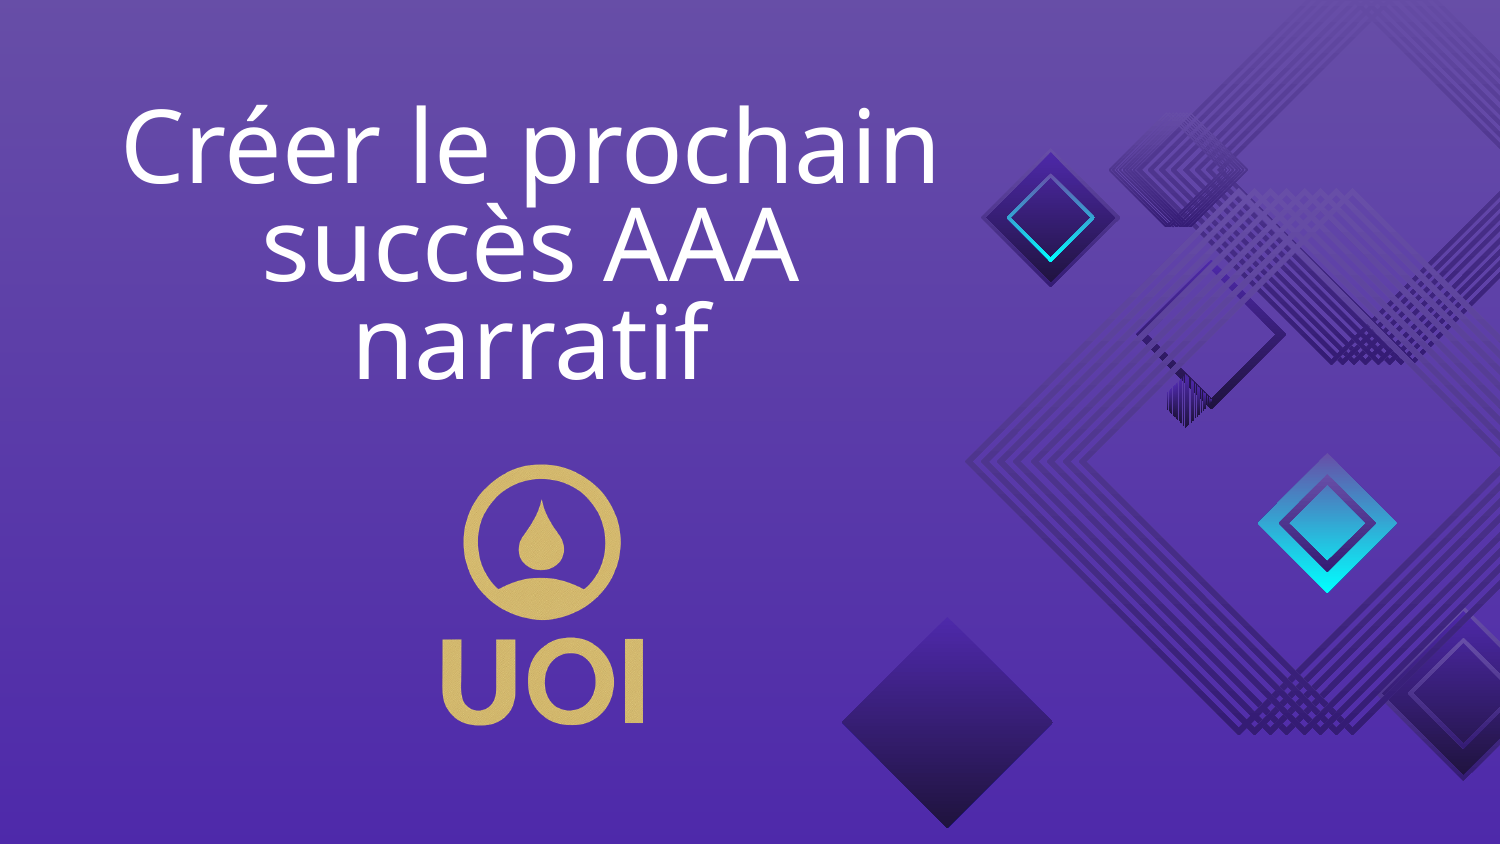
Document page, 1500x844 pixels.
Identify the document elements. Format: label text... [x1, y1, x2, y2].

picture [334, 401, 748, 814]
title Créer le prochain succès AAA narratif [104, 0, 958, 505]
